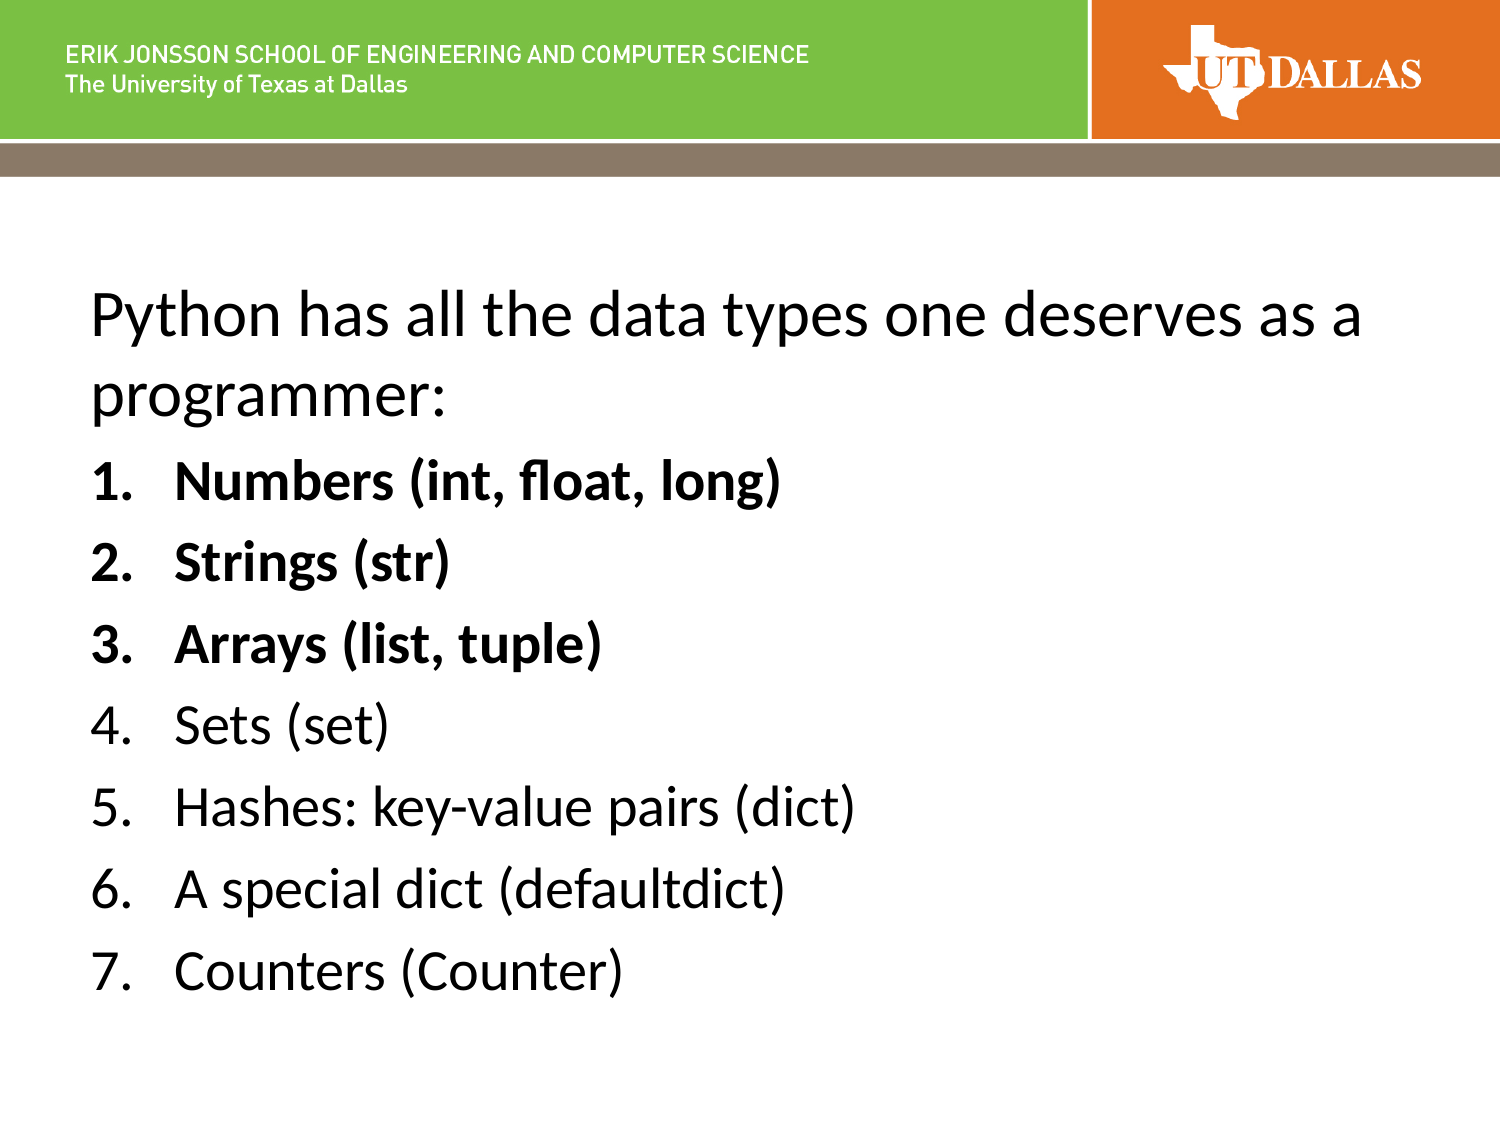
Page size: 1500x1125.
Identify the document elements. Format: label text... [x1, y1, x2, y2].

list Python has all the data types one deserves as a programmer: Numbers (int, float, long) Strings (str) Arrays (list, tuple) Sets (set) Hashes: key-value pairs (dict) A special dict (defaultdict) Counters (Counter) [75, 262, 1425, 1125]
picture [0, 0, 1500, 1125]
